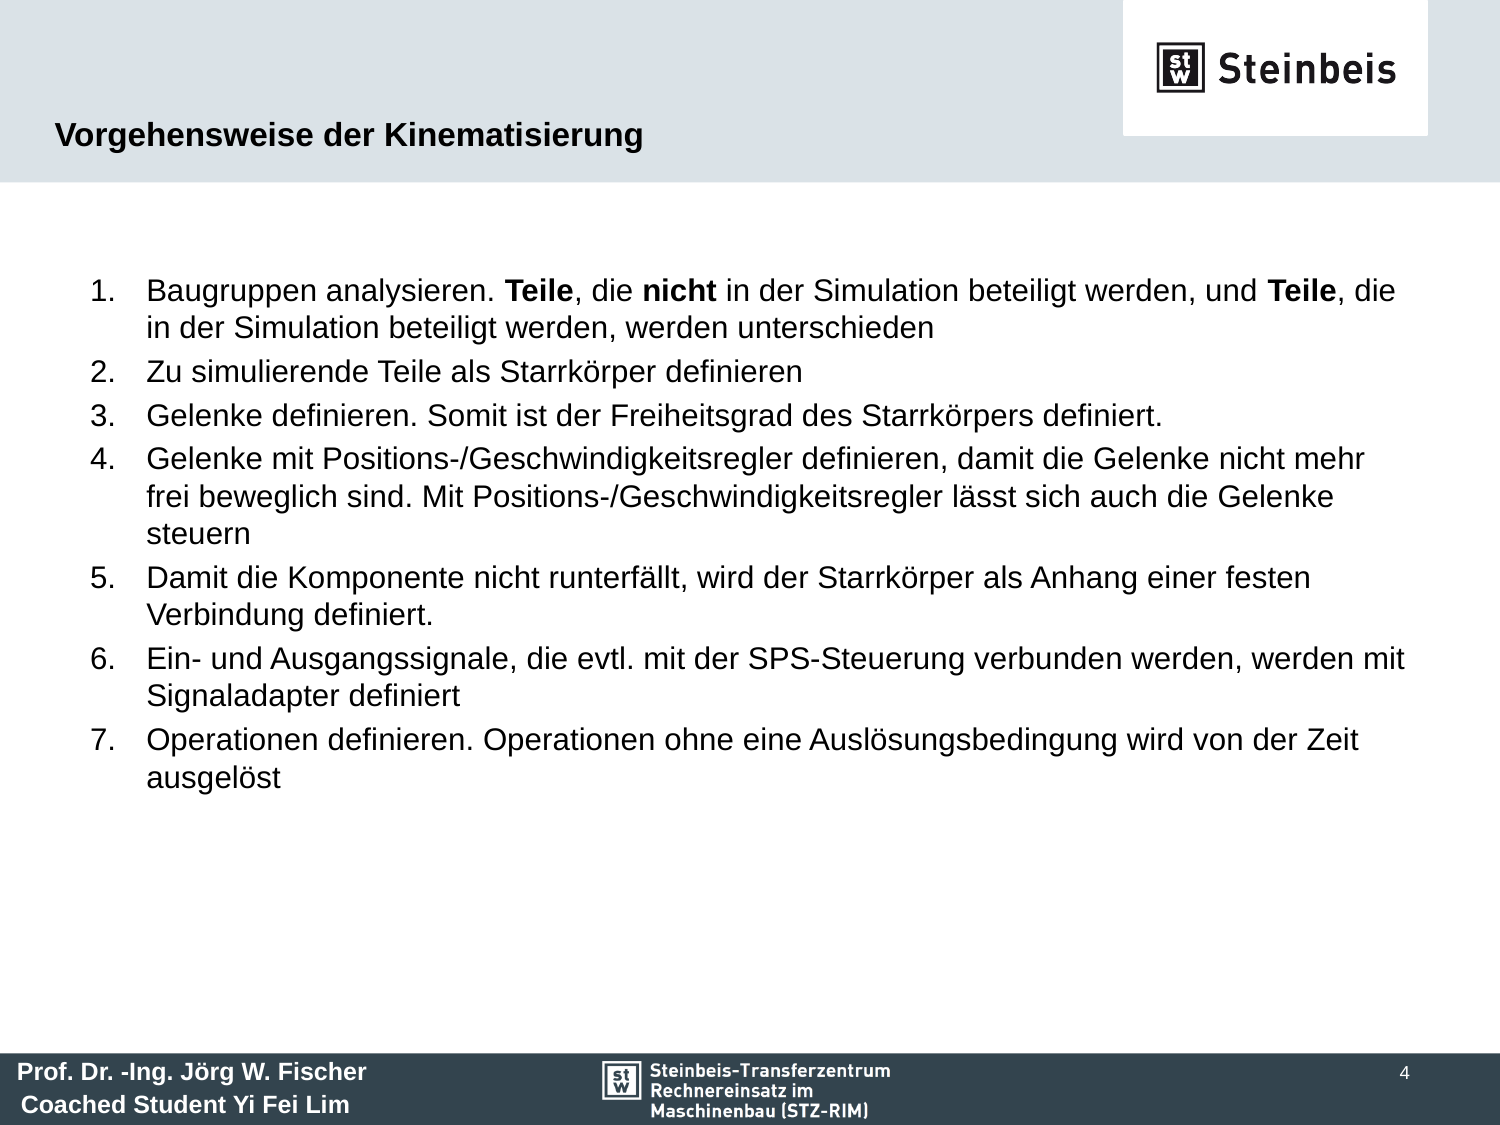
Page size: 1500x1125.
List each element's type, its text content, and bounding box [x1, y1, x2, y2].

slide_number 4 [1074, 1053, 1426, 1125]
picture [592, 1057, 908, 1121]
title Vorgehensweise der Kinematisierung [39, 66, 951, 162]
list Baugruppen analysieren. Teile, die nicht in der Simulation beteiligt werden, und Teile, die in der Simulation beteiligt werden, werden unterschieden Zu simulierende Teile als Starrkörper definieren Gelenke definieren. Somit ist der Freiheitsgrad des Starrkörpers definiert. Gelenke mit Positions-/Geschwindigkeitsregler definieren, damit die Gelenke nicht mehr frei beweglich sind. Mit Positions-/Geschwindigkeitsregler lässt sich auch die Gelenke steuern Damit die Komponente nicht runterfällt, wird der Starrkörper als Anhang einer festen Verbindung definiert. Ein- und Ausgangssignale, die evtl. mit der SPS-Steuerung verbunden werden, werden mit Signaladapter definiert Operationen definieren. Operationen ohne eine Auslösungsbedingung wird von der Zeit ausgelöst [74, 262, 1426, 1006]
picture [1108, 0, 1444, 143]
